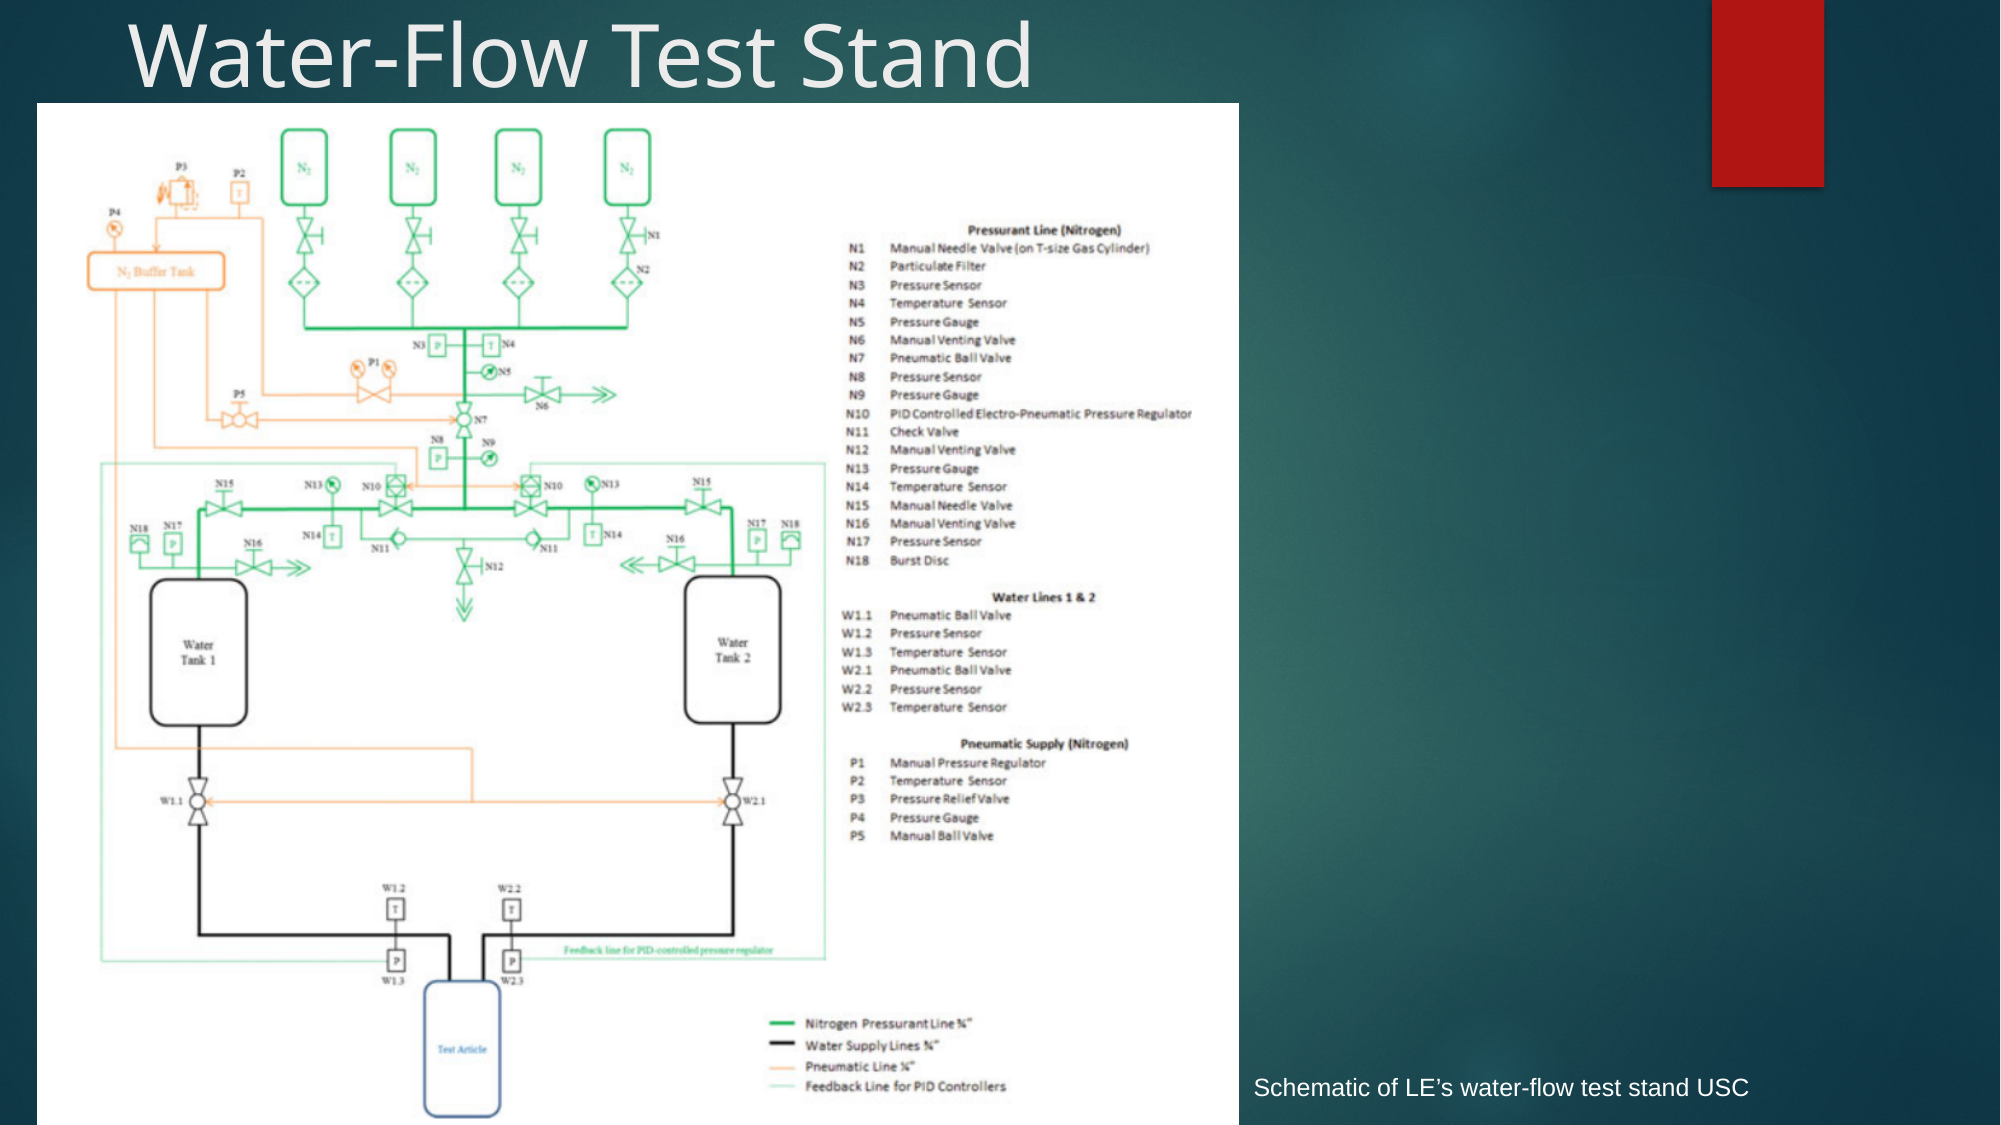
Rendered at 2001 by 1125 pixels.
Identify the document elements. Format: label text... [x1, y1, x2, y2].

title Water-Flow Test Stand [112, 0, 1655, 108]
text_box Schematic of LE’s water-flow test stand USC [1244, 1063, 1914, 1125]
picture [0, 0, 2001, 1125]
